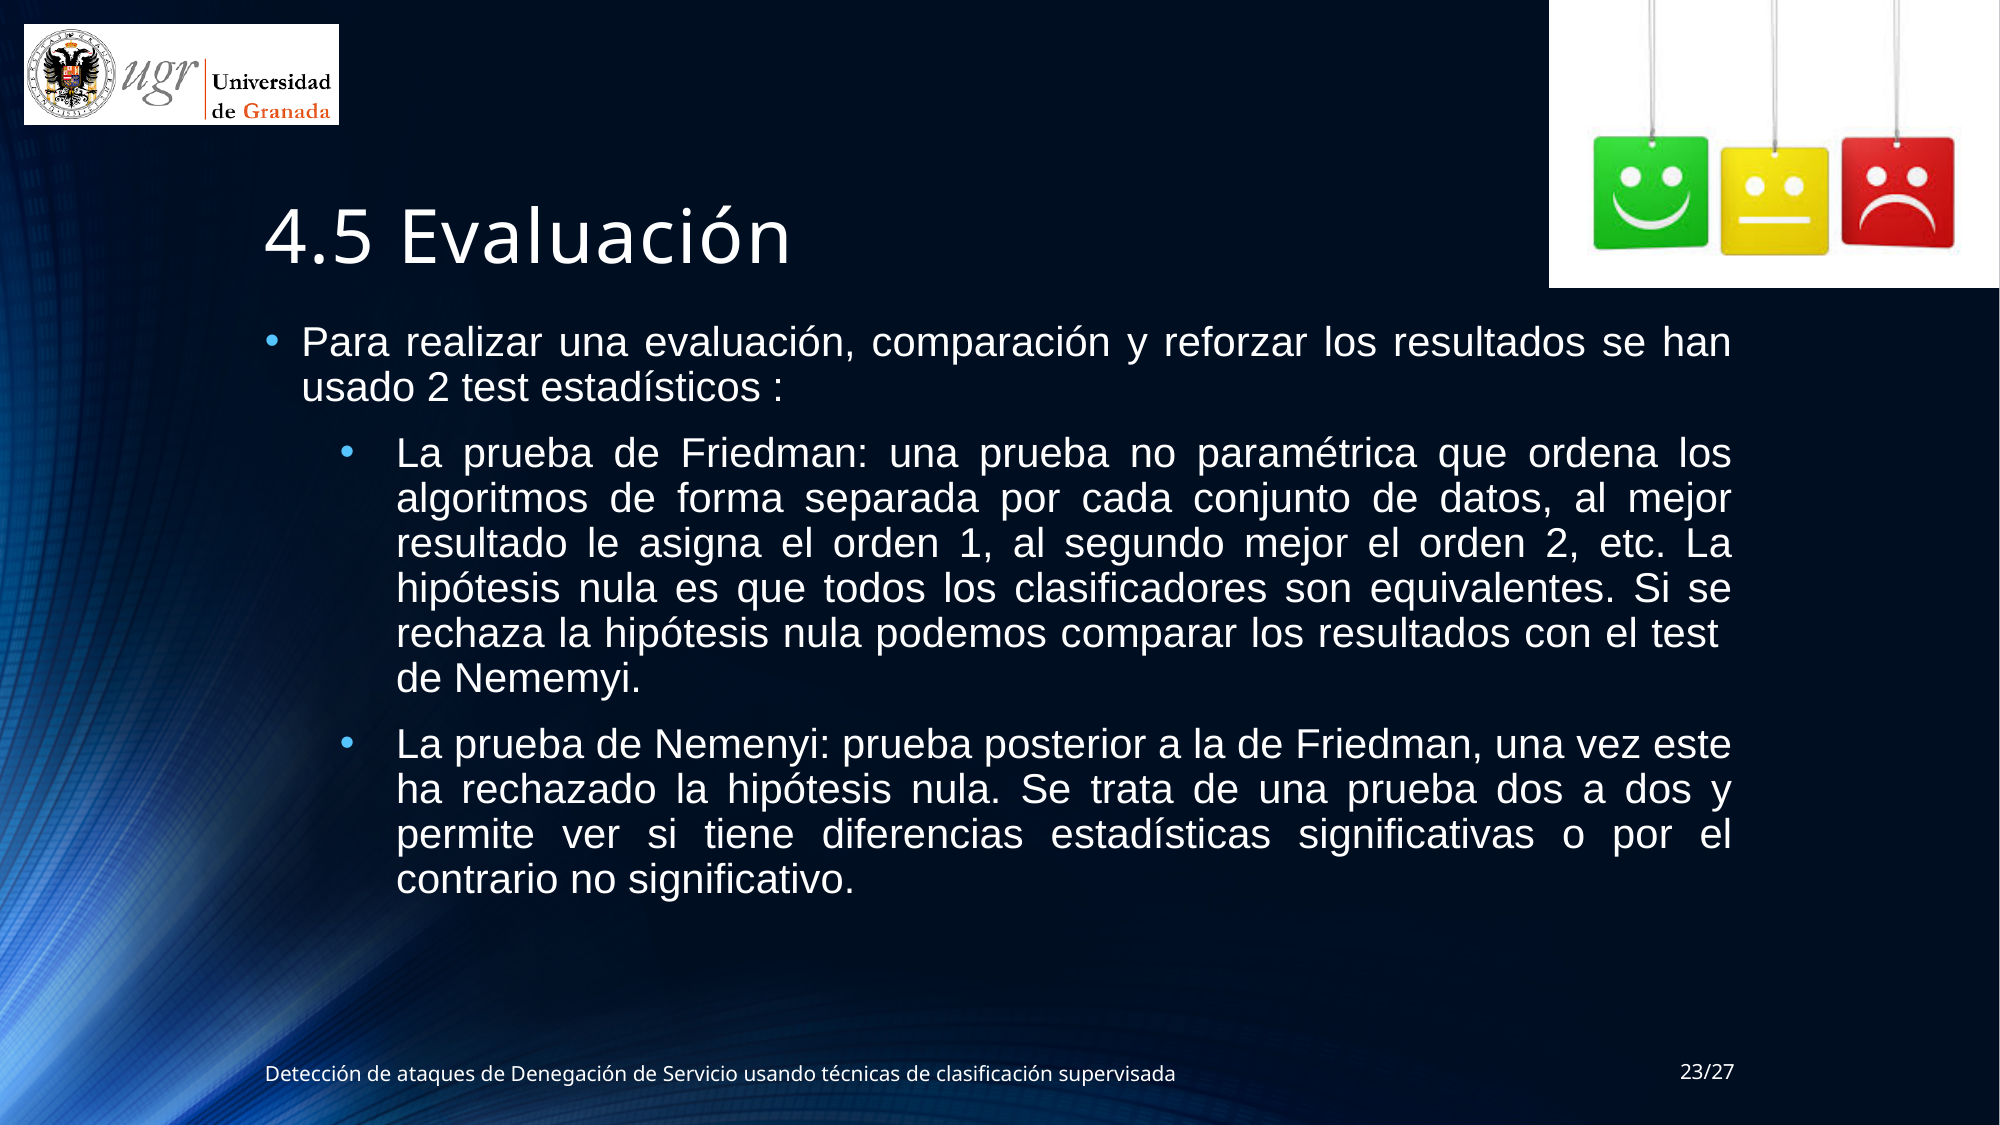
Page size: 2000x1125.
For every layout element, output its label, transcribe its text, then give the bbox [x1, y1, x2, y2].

slide_number 23/27 [1612, 1050, 1750, 1096]
title 4.5 Evaluación [249, 62, 1549, 288]
footer Detección de ataques de Denegación de Servicio usando técnicas de clasificación supervisada [249, 1050, 1325, 1096]
picture [0, 0, 2000, 1125]
list Para realizar una evaluación, comparación y reforzar los resultados se han usado 2 test estadísticos : La prueba de Friedman: una prueba no paramétrica que ordena los algoritmos de forma separada por cada conjunto de datos, al mejor resultado le asigna el orden 1, al segundo mejor el orden 2, etc. La hipótesis nula es que todos los clasificadores son equivalentes. Si se rechaza la hipótesis nula podemos comparar los resultados con el test de Nememyi. La prueba de Nemenyi: prueba posterior a la de Friedman, una vez este ha rechazado la hipótesis nula. Se trata de una prueba dos a dos y permite ver si tiene diferencias estadísticas significativas o por el contrario no significativo. [249, 312, 1749, 1050]
